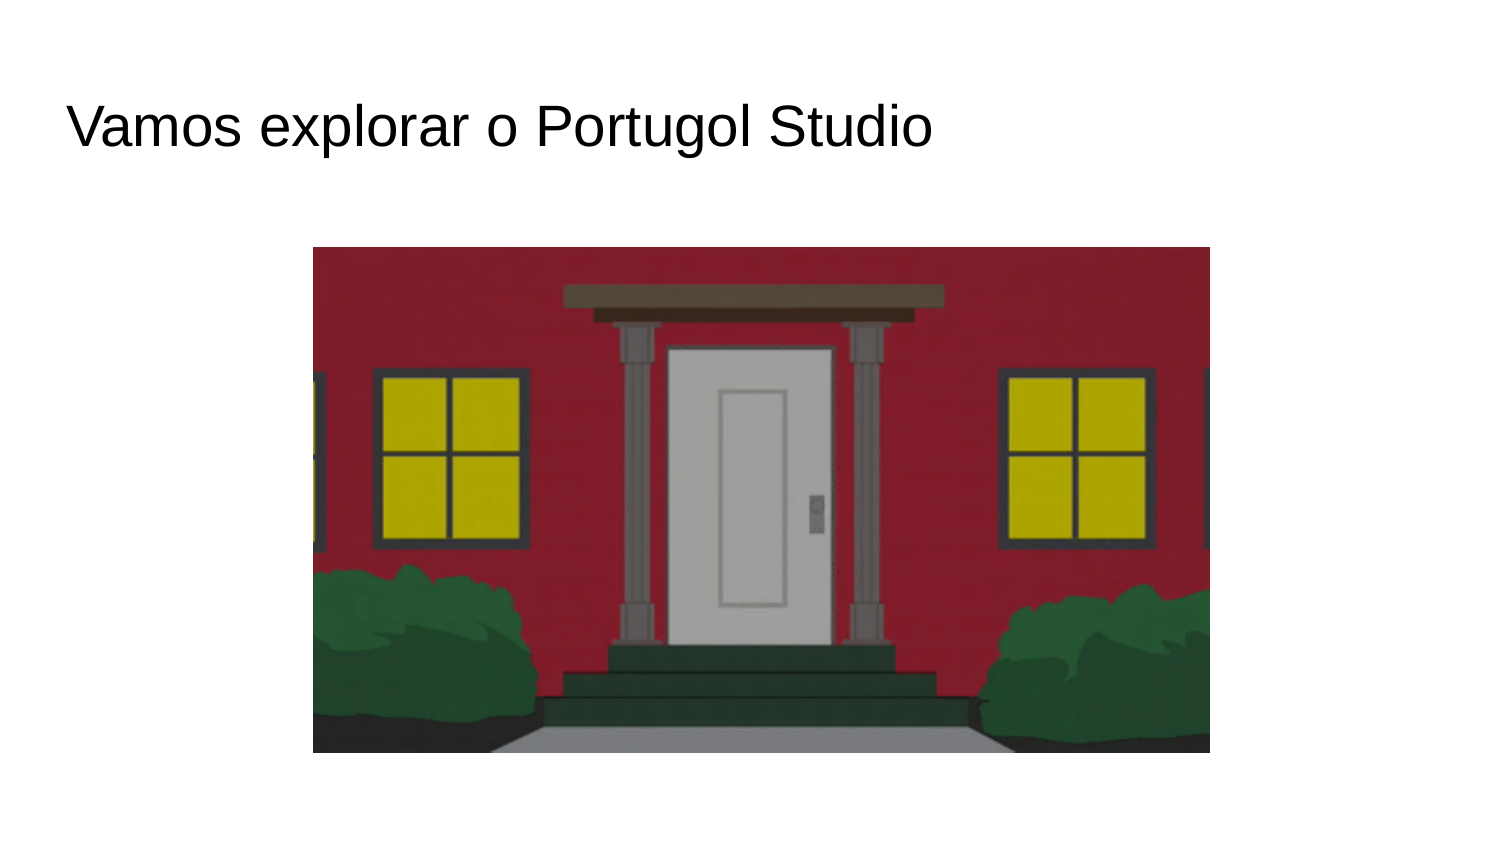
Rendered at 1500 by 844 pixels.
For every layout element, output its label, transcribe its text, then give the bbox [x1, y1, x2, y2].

picture [312, 247, 1211, 753]
title Vamos explorar o Portugol Studio [51, 72, 1449, 167]
